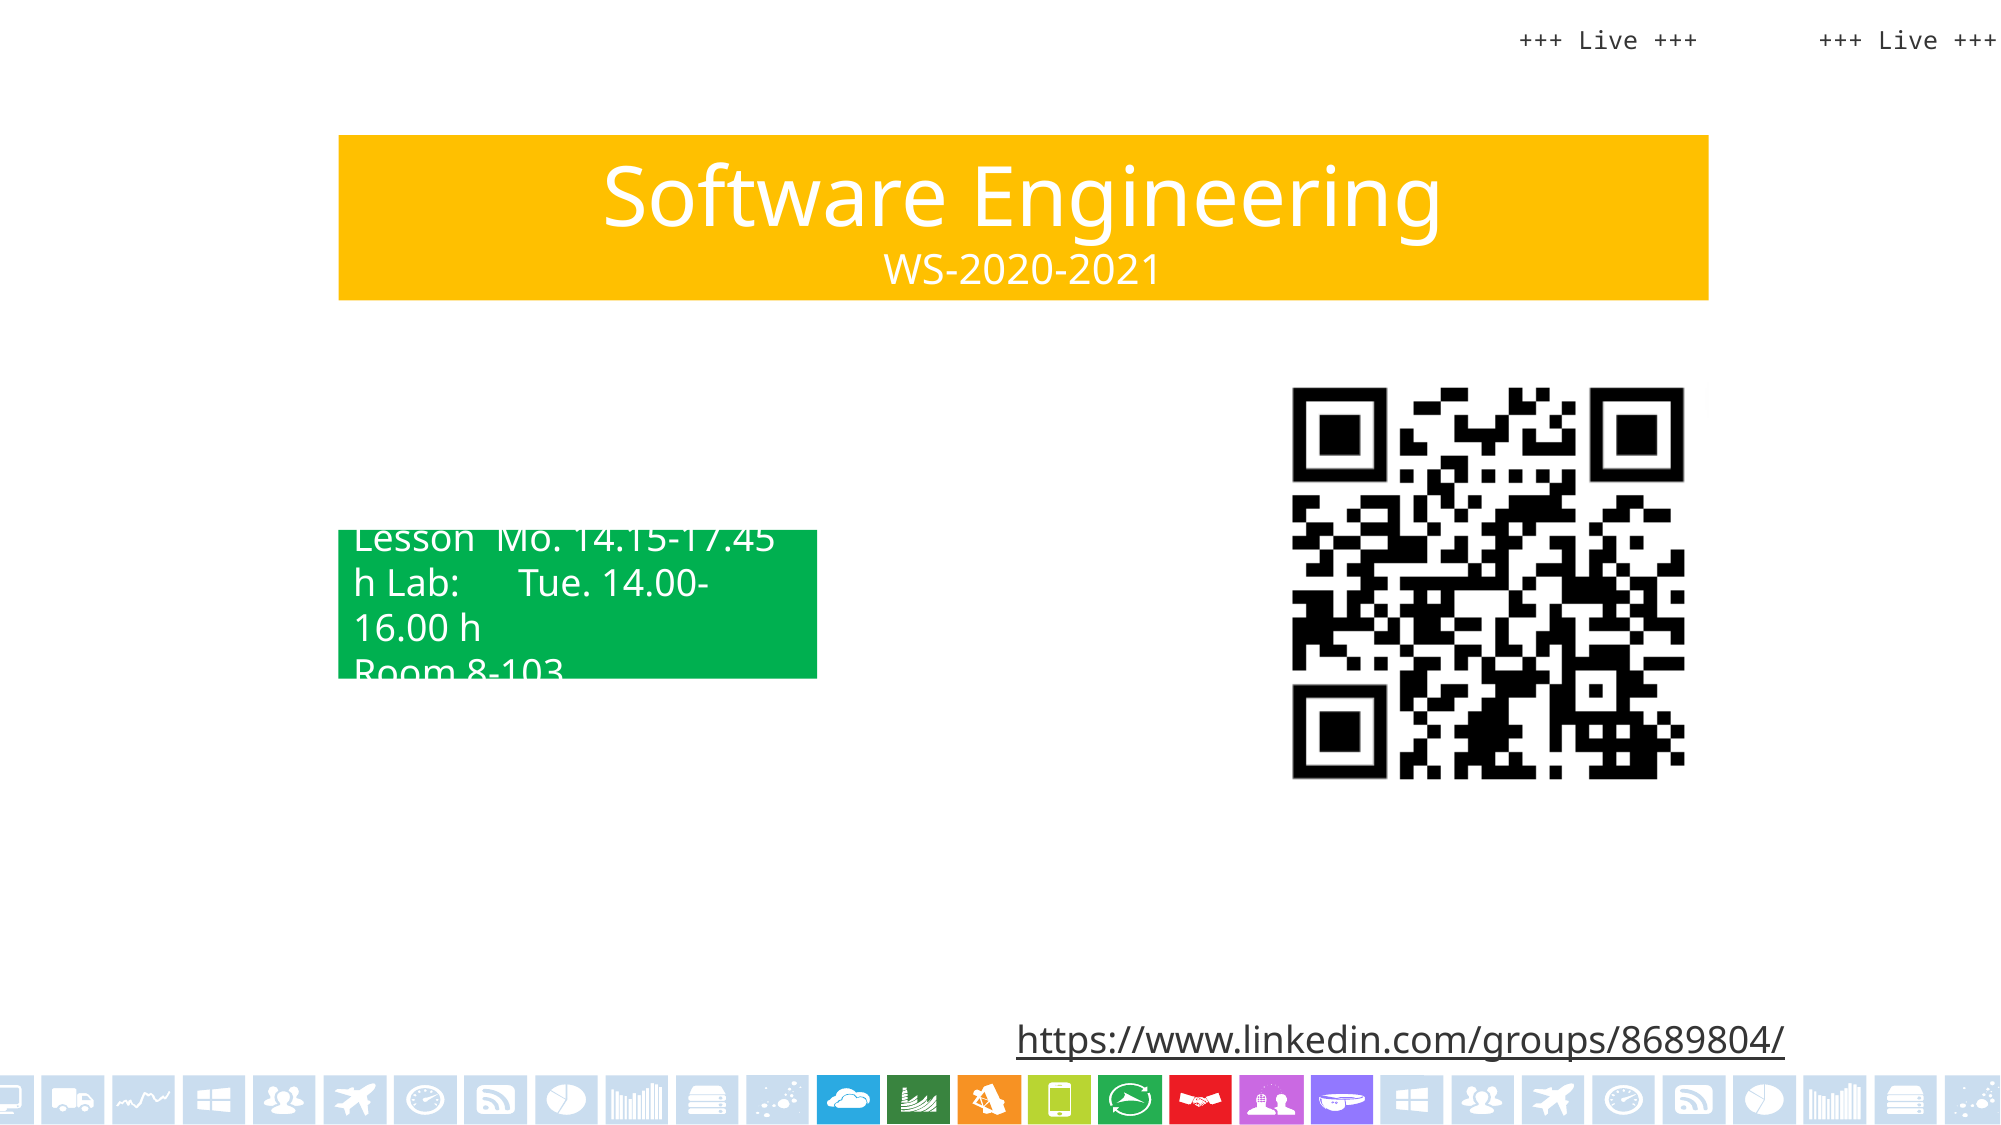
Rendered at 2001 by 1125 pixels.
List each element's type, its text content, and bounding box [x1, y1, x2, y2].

text_box https://www.linkedin.com/groups/8689804/ [1001, 1008, 1810, 1075]
text_box Software Engineering WS-2020-2021 [338, 134, 1710, 301]
picture [1275, 373, 1709, 794]
text_box +++ Live +++ +++ Live +++ +++ Live +++ [1503, 16, 2000, 62]
text_box Lesson Mo. 14.15-17.45 h Lab: Tue. 14.00-16.00 h Room 8-103 [338, 529, 818, 679]
